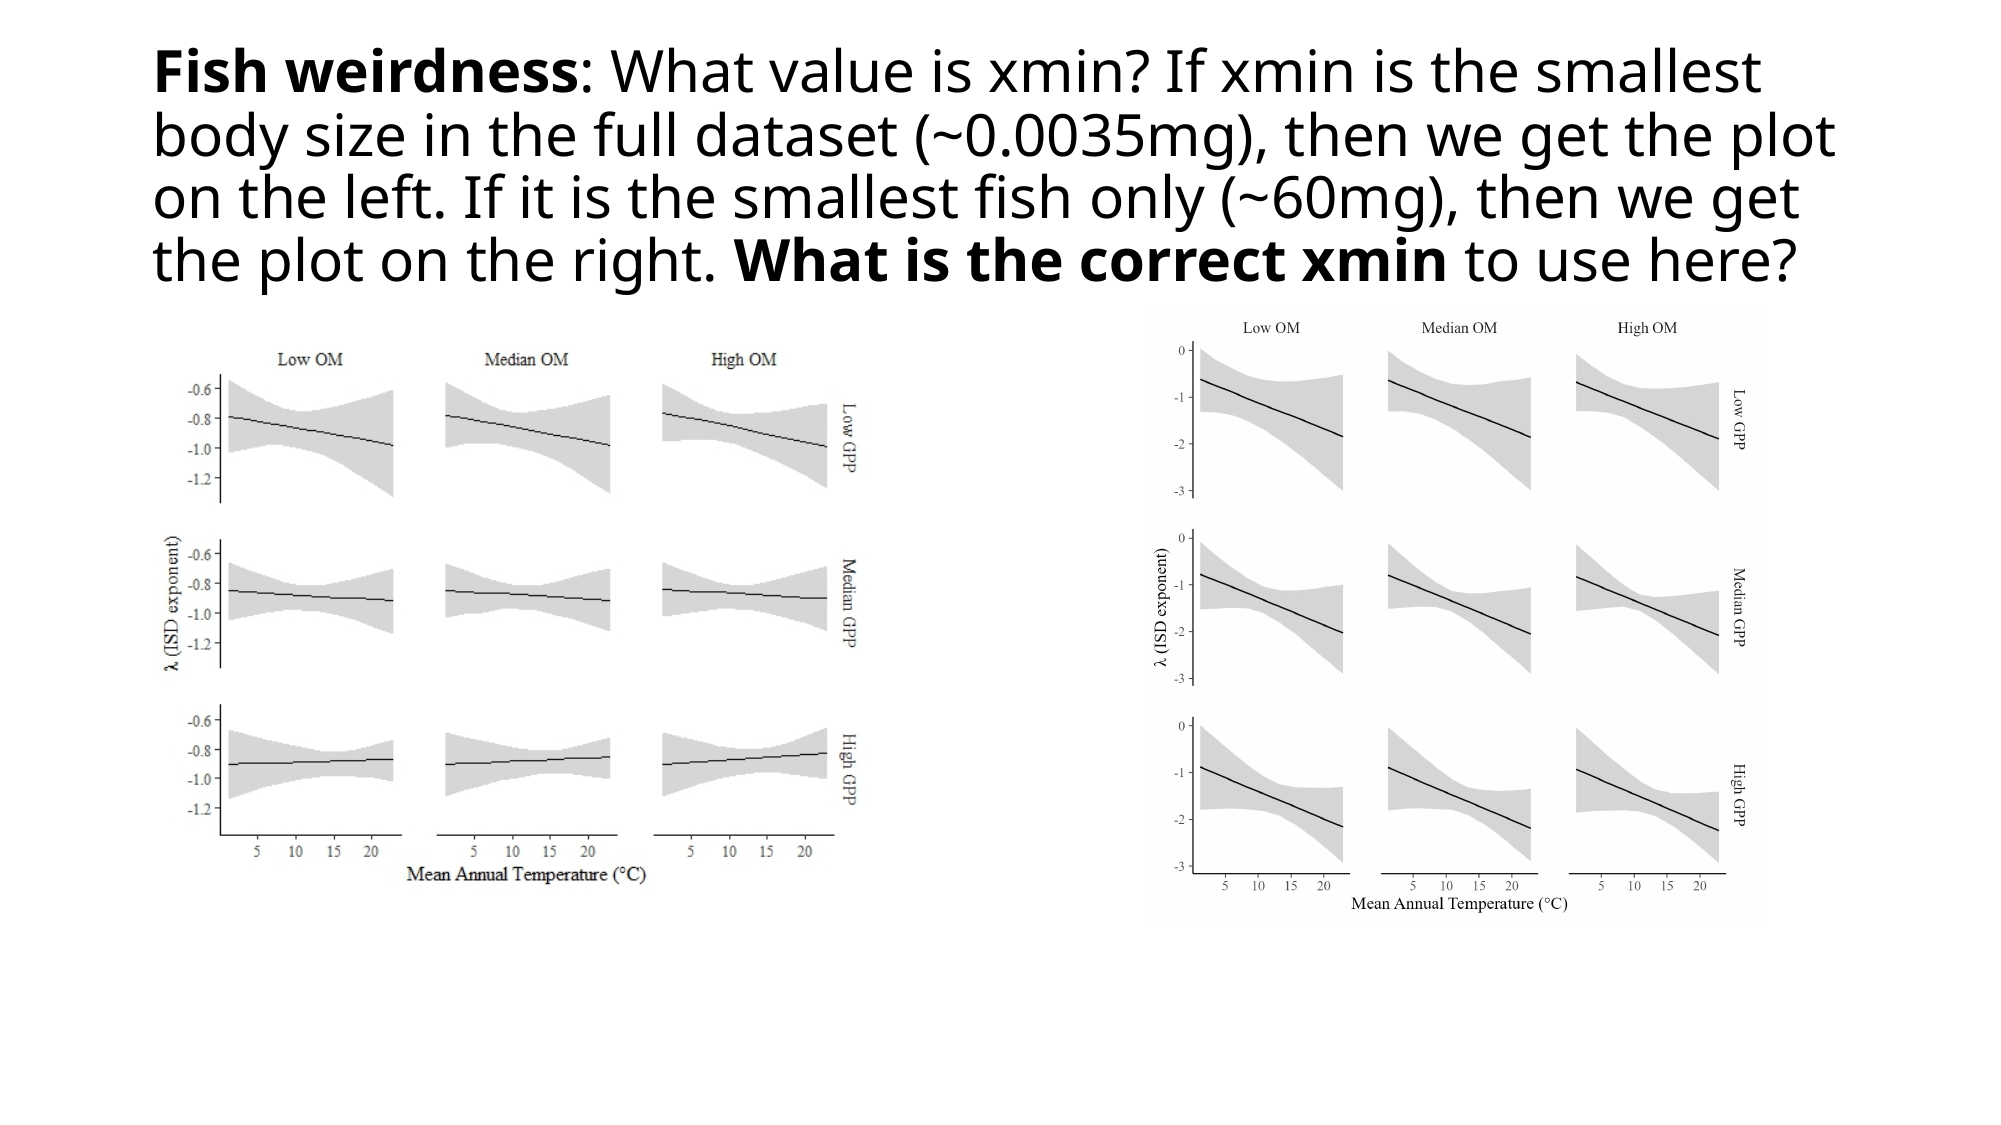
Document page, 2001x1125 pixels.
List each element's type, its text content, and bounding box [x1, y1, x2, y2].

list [153, 332, 878, 893]
title Fish weirdness: What value is xmin? If xmin is the smallest body size in the full dataset (~0.0035mg), then we get the plot on the left. If it is the smallest fish only (~60mg), then we get the plot on the right. What is the correct xmin to use here? [137, 59, 1863, 278]
picture [1146, 305, 1762, 921]
